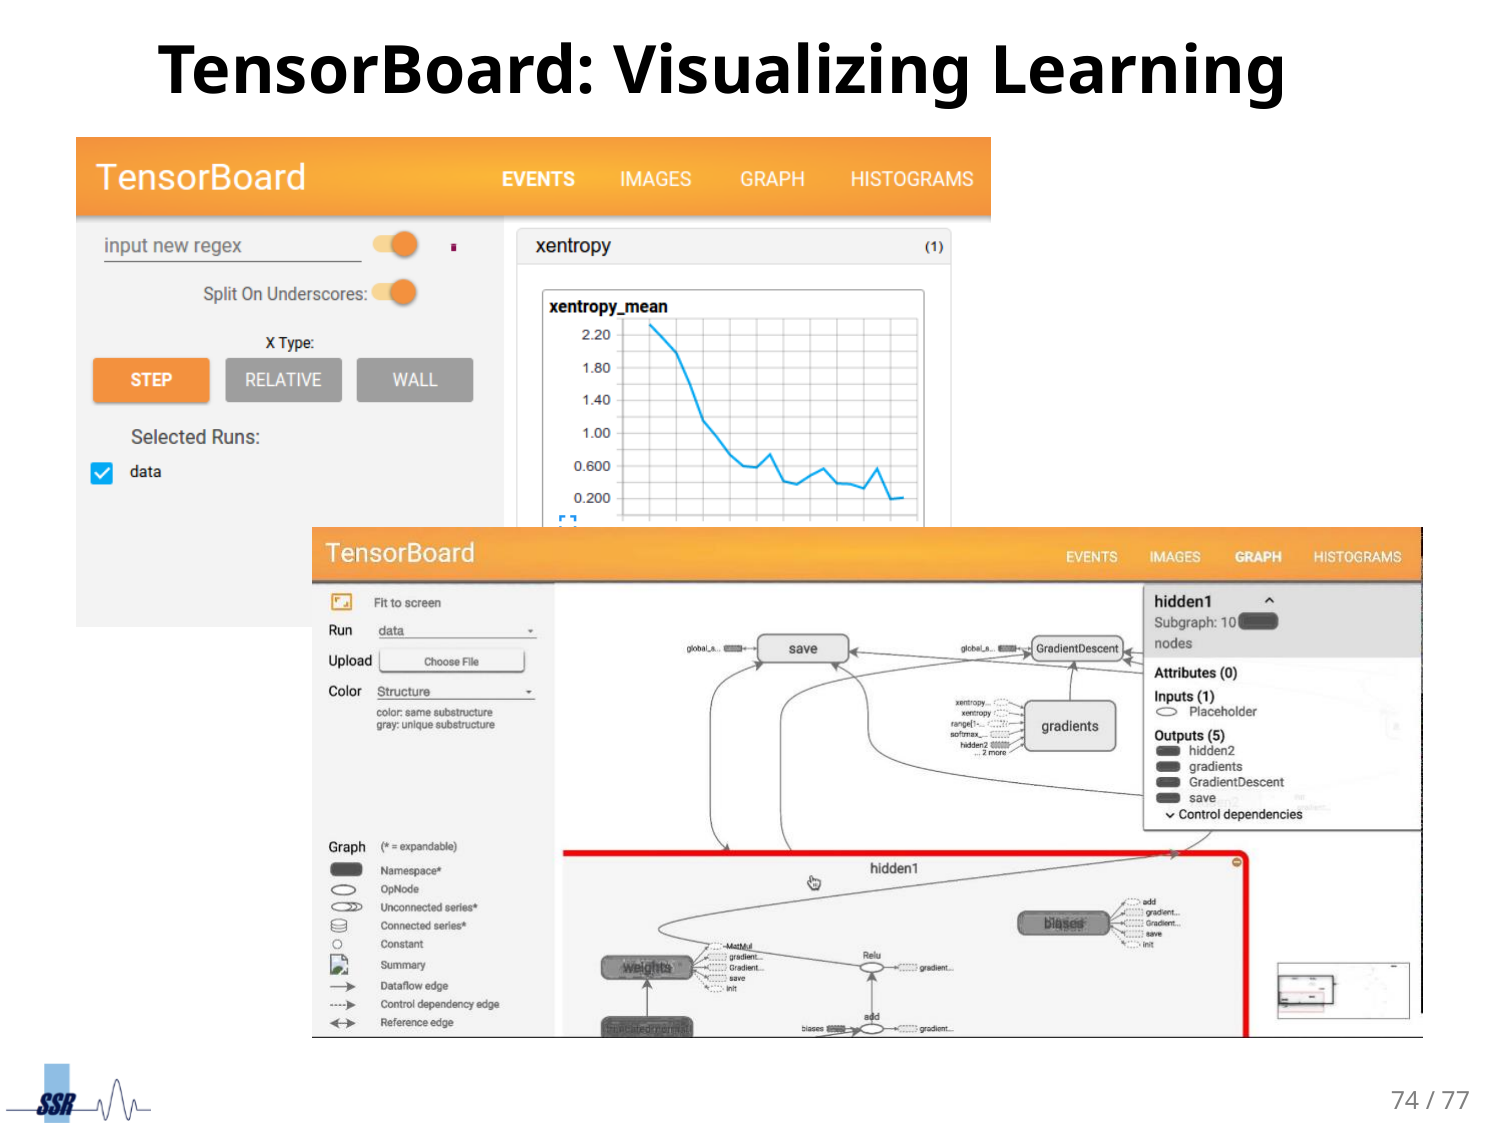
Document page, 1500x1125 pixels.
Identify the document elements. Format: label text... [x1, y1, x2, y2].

text_box TensorBoard: Visualizing Learning [143, 19, 1321, 114]
picture [76, 136, 1423, 1038]
picture [1, 1062, 151, 1125]
